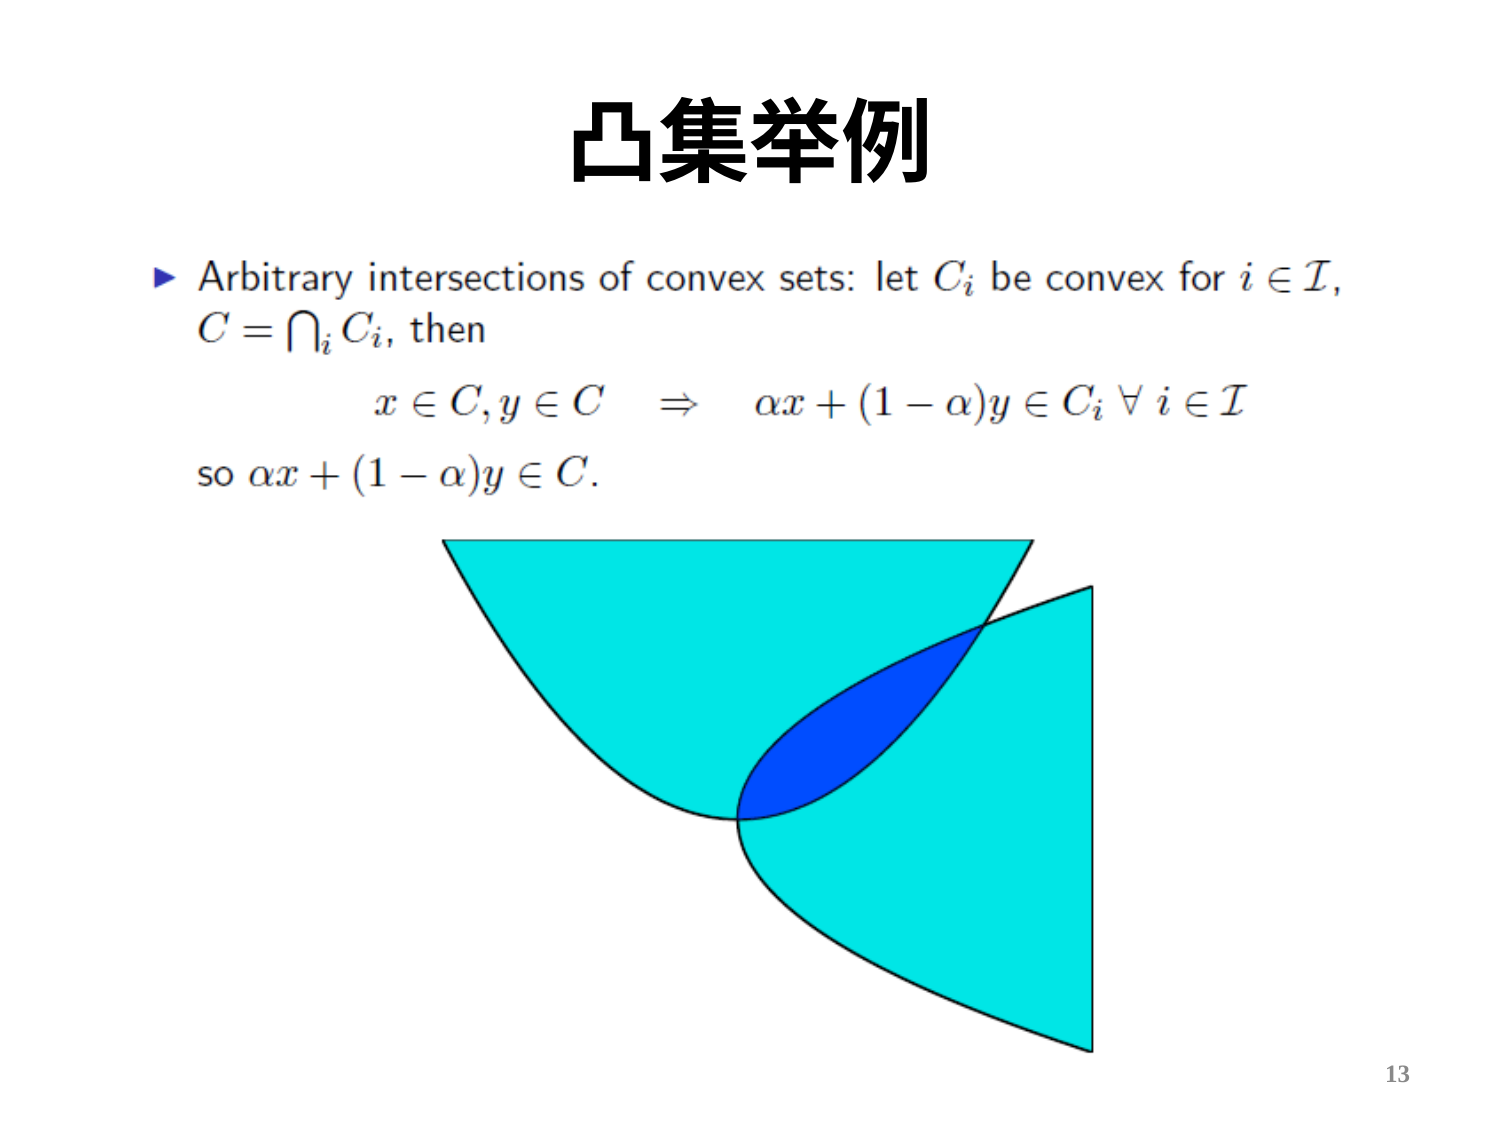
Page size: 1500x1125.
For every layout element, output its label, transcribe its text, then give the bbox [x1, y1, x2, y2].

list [138, 252, 1375, 1062]
title 凸集举例 [75, 45, 1425, 233]
slide_number 13 [1074, 1042, 1425, 1103]
